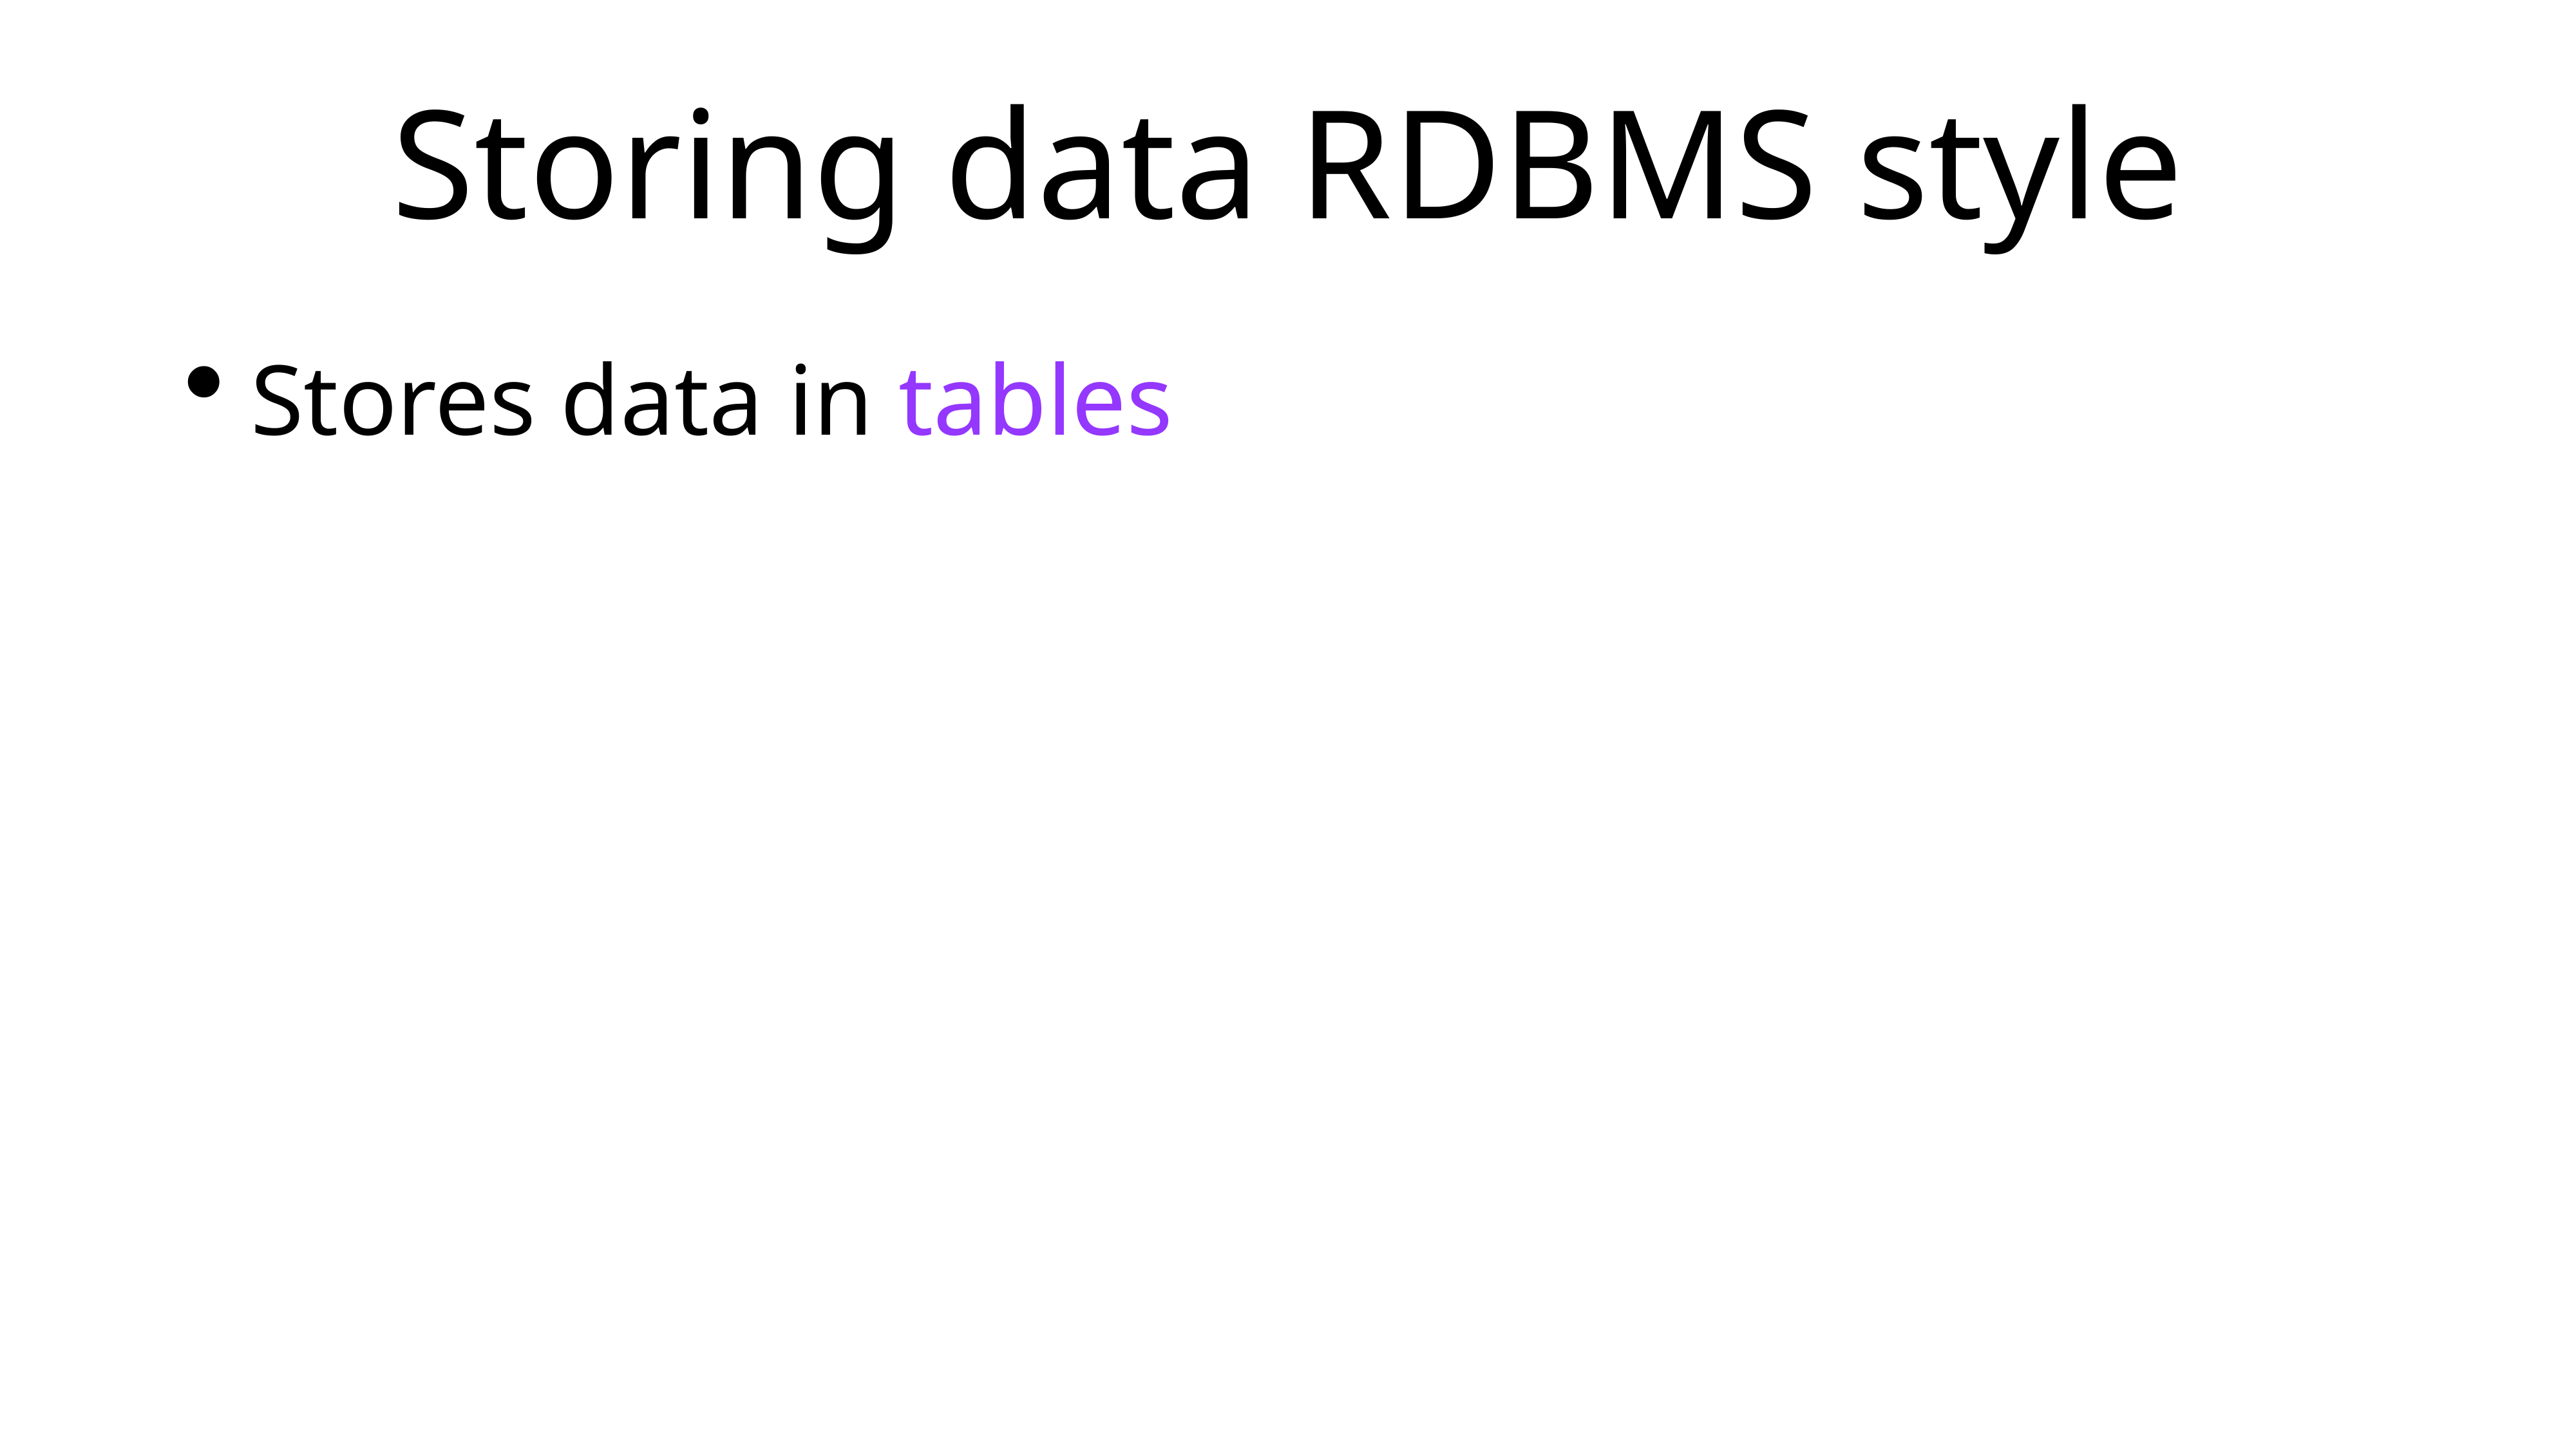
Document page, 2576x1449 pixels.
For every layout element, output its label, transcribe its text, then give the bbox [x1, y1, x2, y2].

list Stores data in tables [178, 332, 2398, 486]
title Storing data RDBMS style [178, 37, 2398, 279]
